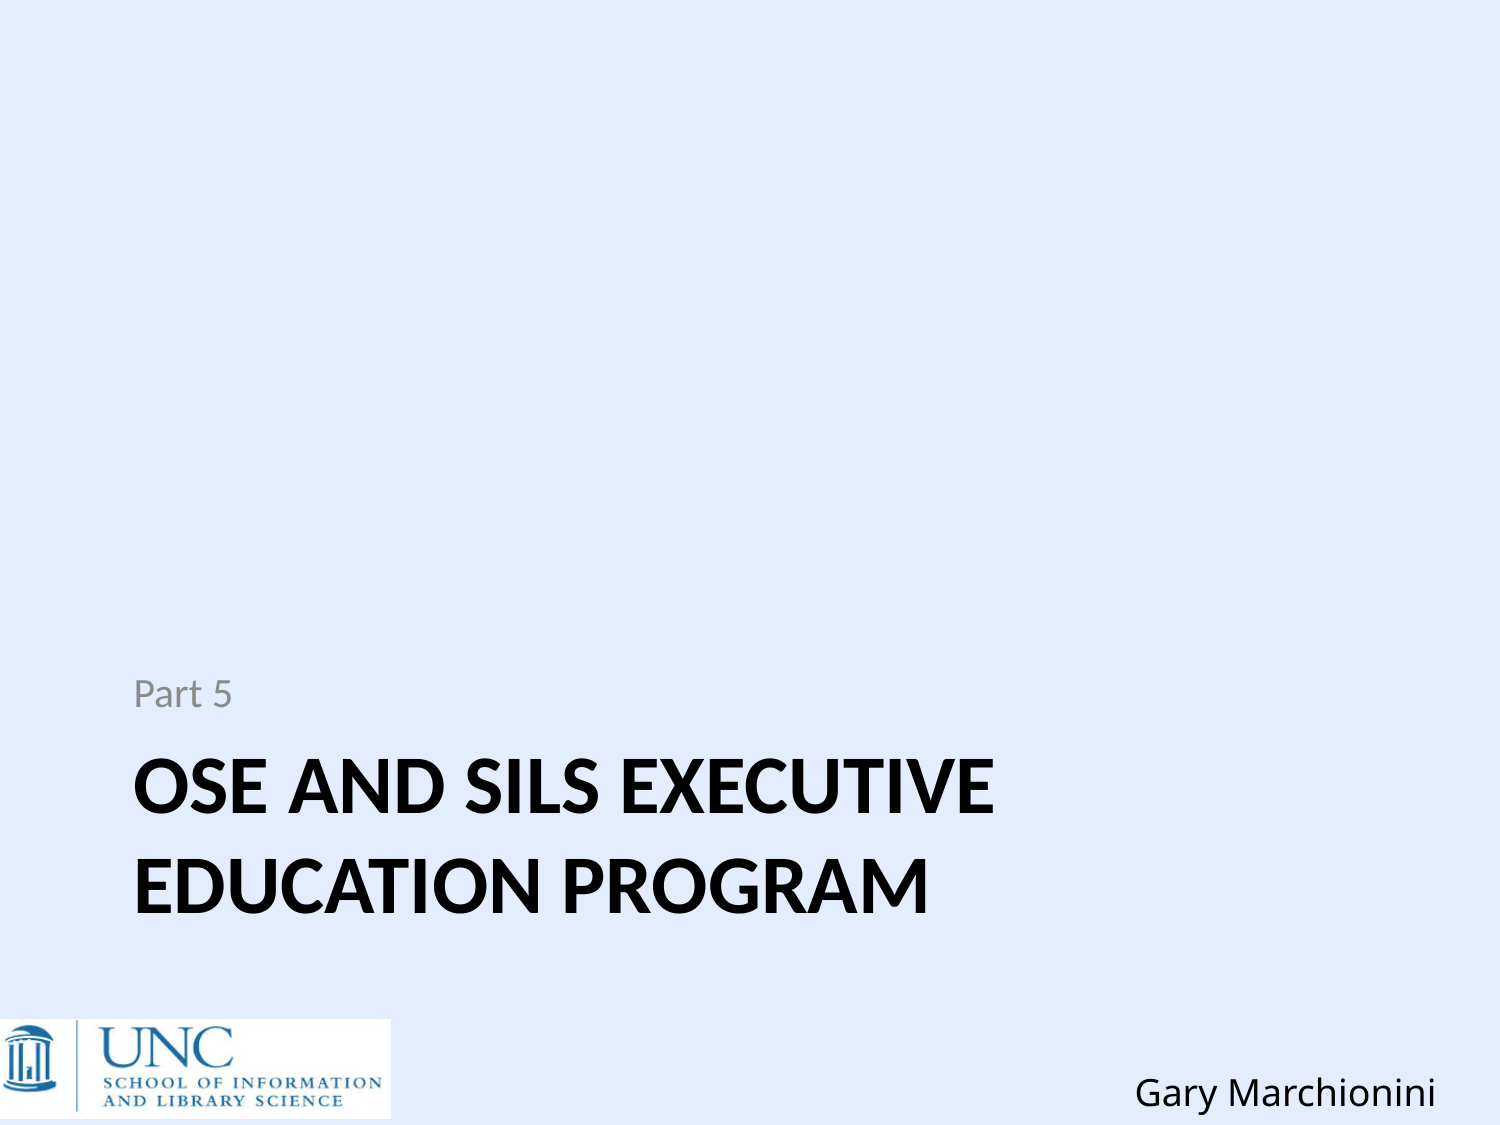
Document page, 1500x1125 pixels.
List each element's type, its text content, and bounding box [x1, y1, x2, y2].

picture [0, 1019, 391, 1119]
title OSE and SILS Executive Education Program [118, 723, 1394, 947]
list Part 5 [118, 476, 1394, 723]
